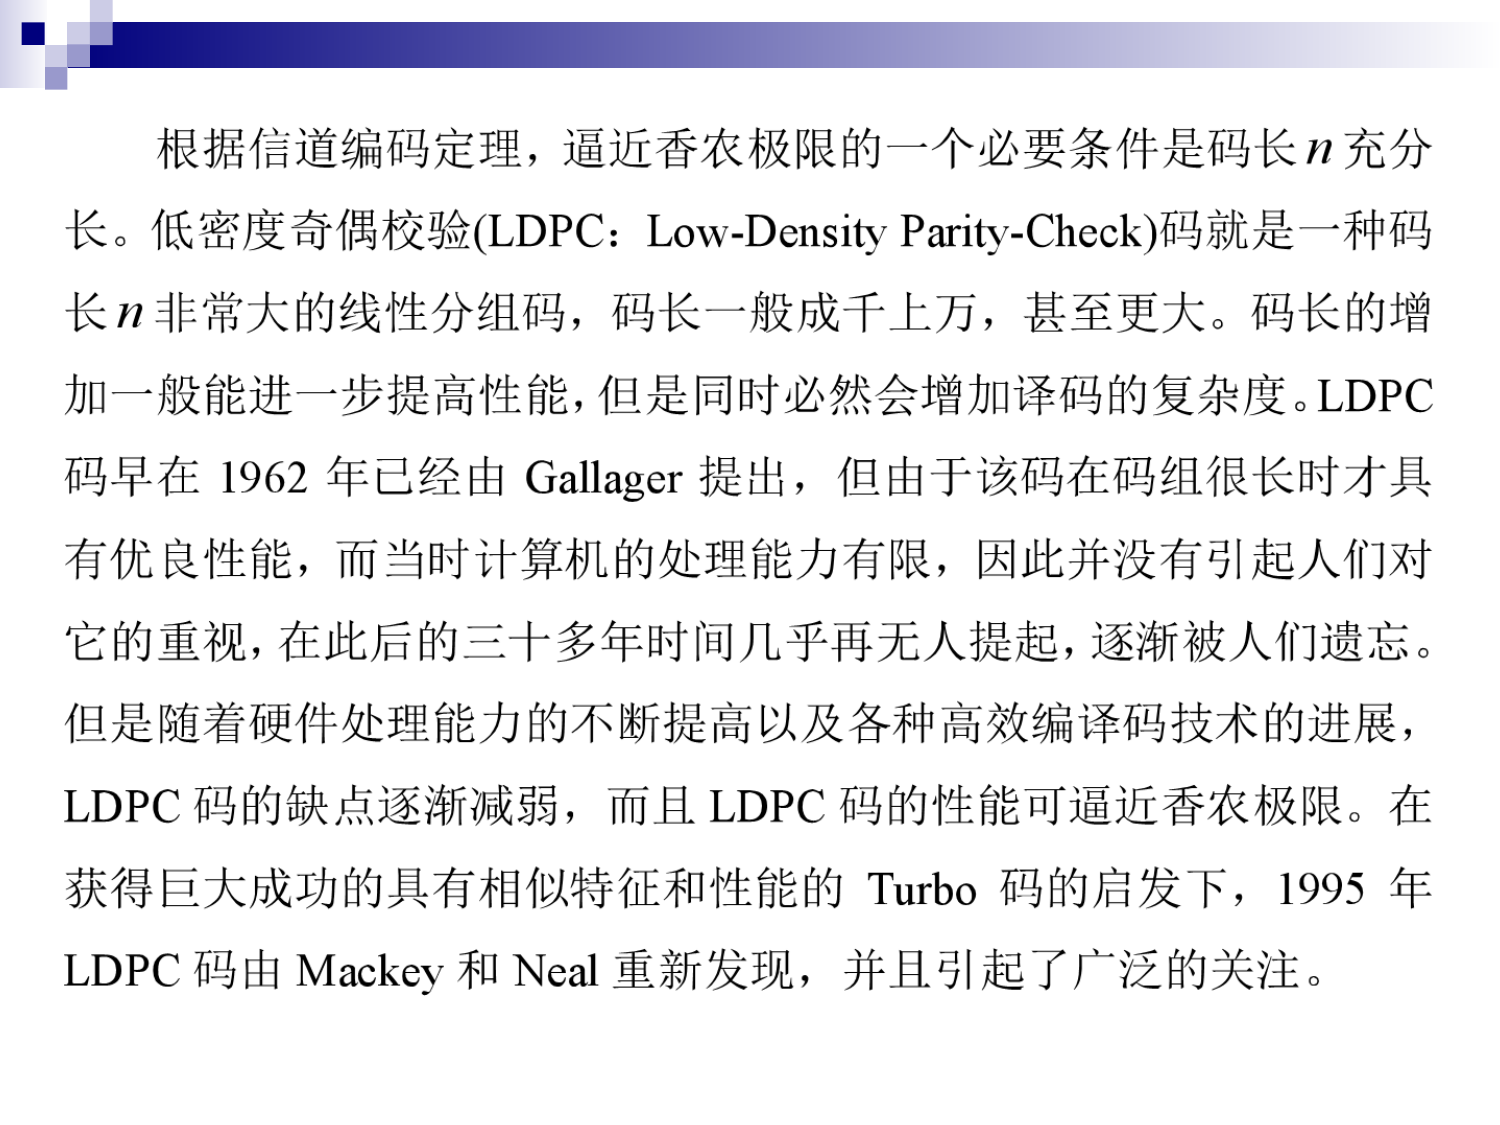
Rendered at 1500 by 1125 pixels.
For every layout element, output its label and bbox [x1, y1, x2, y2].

text_box [62, 106, 1438, 1019]
